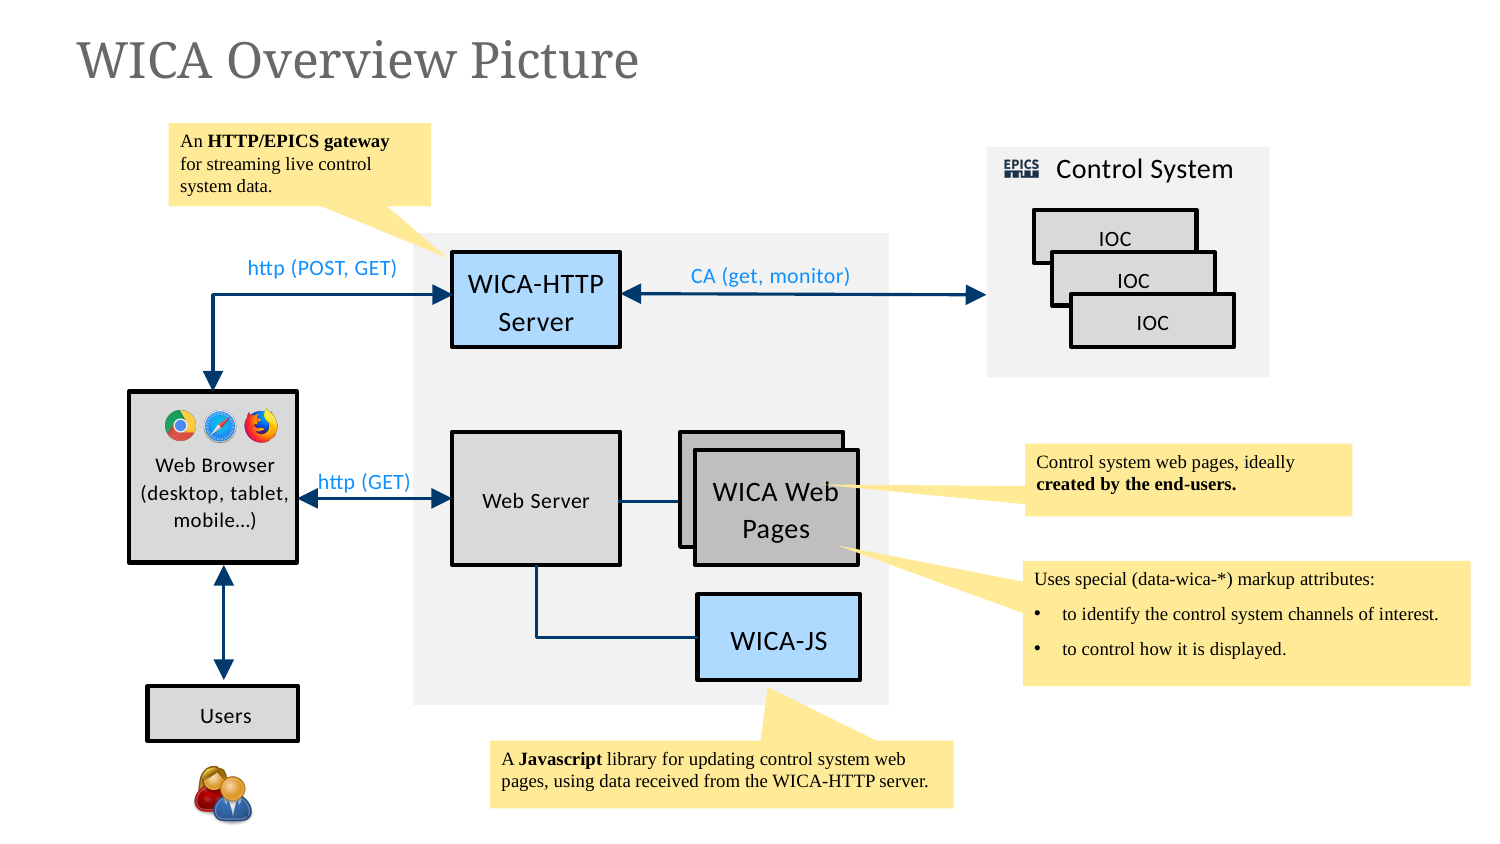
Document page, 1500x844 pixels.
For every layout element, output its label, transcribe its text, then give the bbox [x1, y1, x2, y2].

text_box CA (get, monitor) [689, 247, 853, 292]
text_box WICA Web Pages [678, 430, 845, 549]
text_box [413, 303, 889, 500]
text_box Web Server [450, 430, 622, 567]
text_box [413, 232, 889, 293]
text_box WICA-HTTP Server [450, 250, 622, 349]
picture [189, 760, 257, 828]
text_box Control System [987, 147, 1270, 378]
text_box Control system web pages, ideally created by the end-users. [820, 443, 1353, 517]
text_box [580, 520, 654, 682]
text_box [413, 507, 889, 706]
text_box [1033, 209, 1235, 348]
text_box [212, 294, 454, 392]
title WICA Overview Picture [76, 28, 1394, 92]
text_box http (POST, GET) [233, 250, 412, 285]
text_box WICA Web Pages [693, 448, 860, 567]
picture [989, 145, 1053, 192]
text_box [165, 408, 279, 445]
text_box WICA-JS [695, 592, 862, 682]
text_box A Javascript library for updating control system web pages, using data received from the WICA-HTTP server. [490, 687, 954, 809]
text_box Users [145, 684, 300, 743]
text_box http (GET) [315, 463, 414, 495]
text_box Web Browser (desktop, tablet, mobile…) [127, 389, 299, 565]
text_box [860, 489, 889, 555]
text_box Uses special (data-wica-*) markup attributes: to identify the control system channels of interest. to control how it is displayed. [837, 545, 1471, 687]
text_box An HTTP/EPICS gateway for streaming live control system data. [168, 123, 448, 258]
